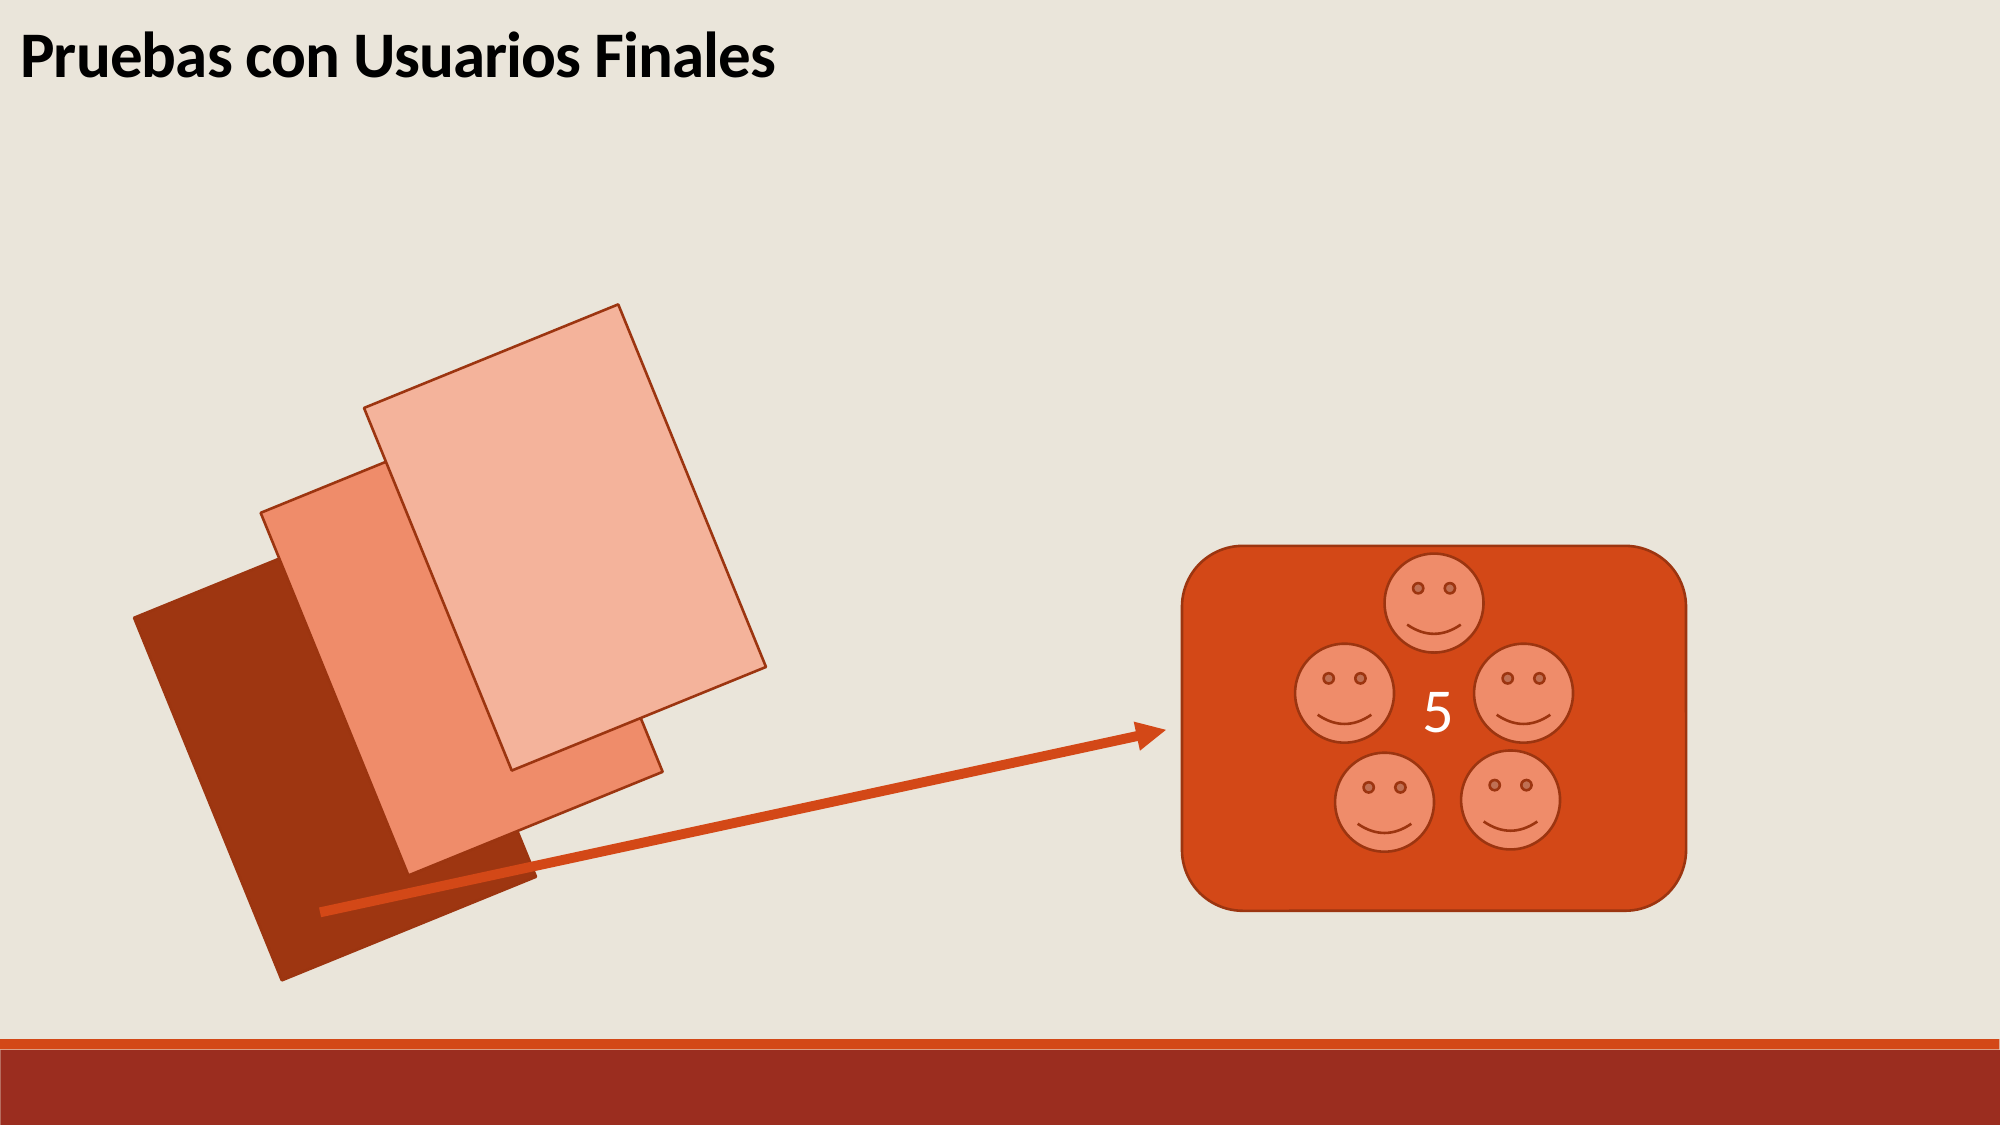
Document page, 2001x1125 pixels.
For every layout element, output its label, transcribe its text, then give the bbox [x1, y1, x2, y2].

title Pruebas con Usuarios Finales [5, 16, 1861, 169]
text_box [132, 558, 432, 982]
text_box [1180, 544, 1688, 913]
text_box [259, 461, 491, 726]
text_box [319, 729, 1167, 913]
text_box [1472, 642, 1575, 744]
text_box [1293, 642, 1396, 744]
text_box [362, 303, 768, 726]
text_box [1383, 552, 1485, 654]
text_box [1333, 751, 1436, 853]
text_box [1459, 749, 1562, 851]
text_box [628, 719, 646, 726]
text_box 5 [1407, 662, 1465, 753]
